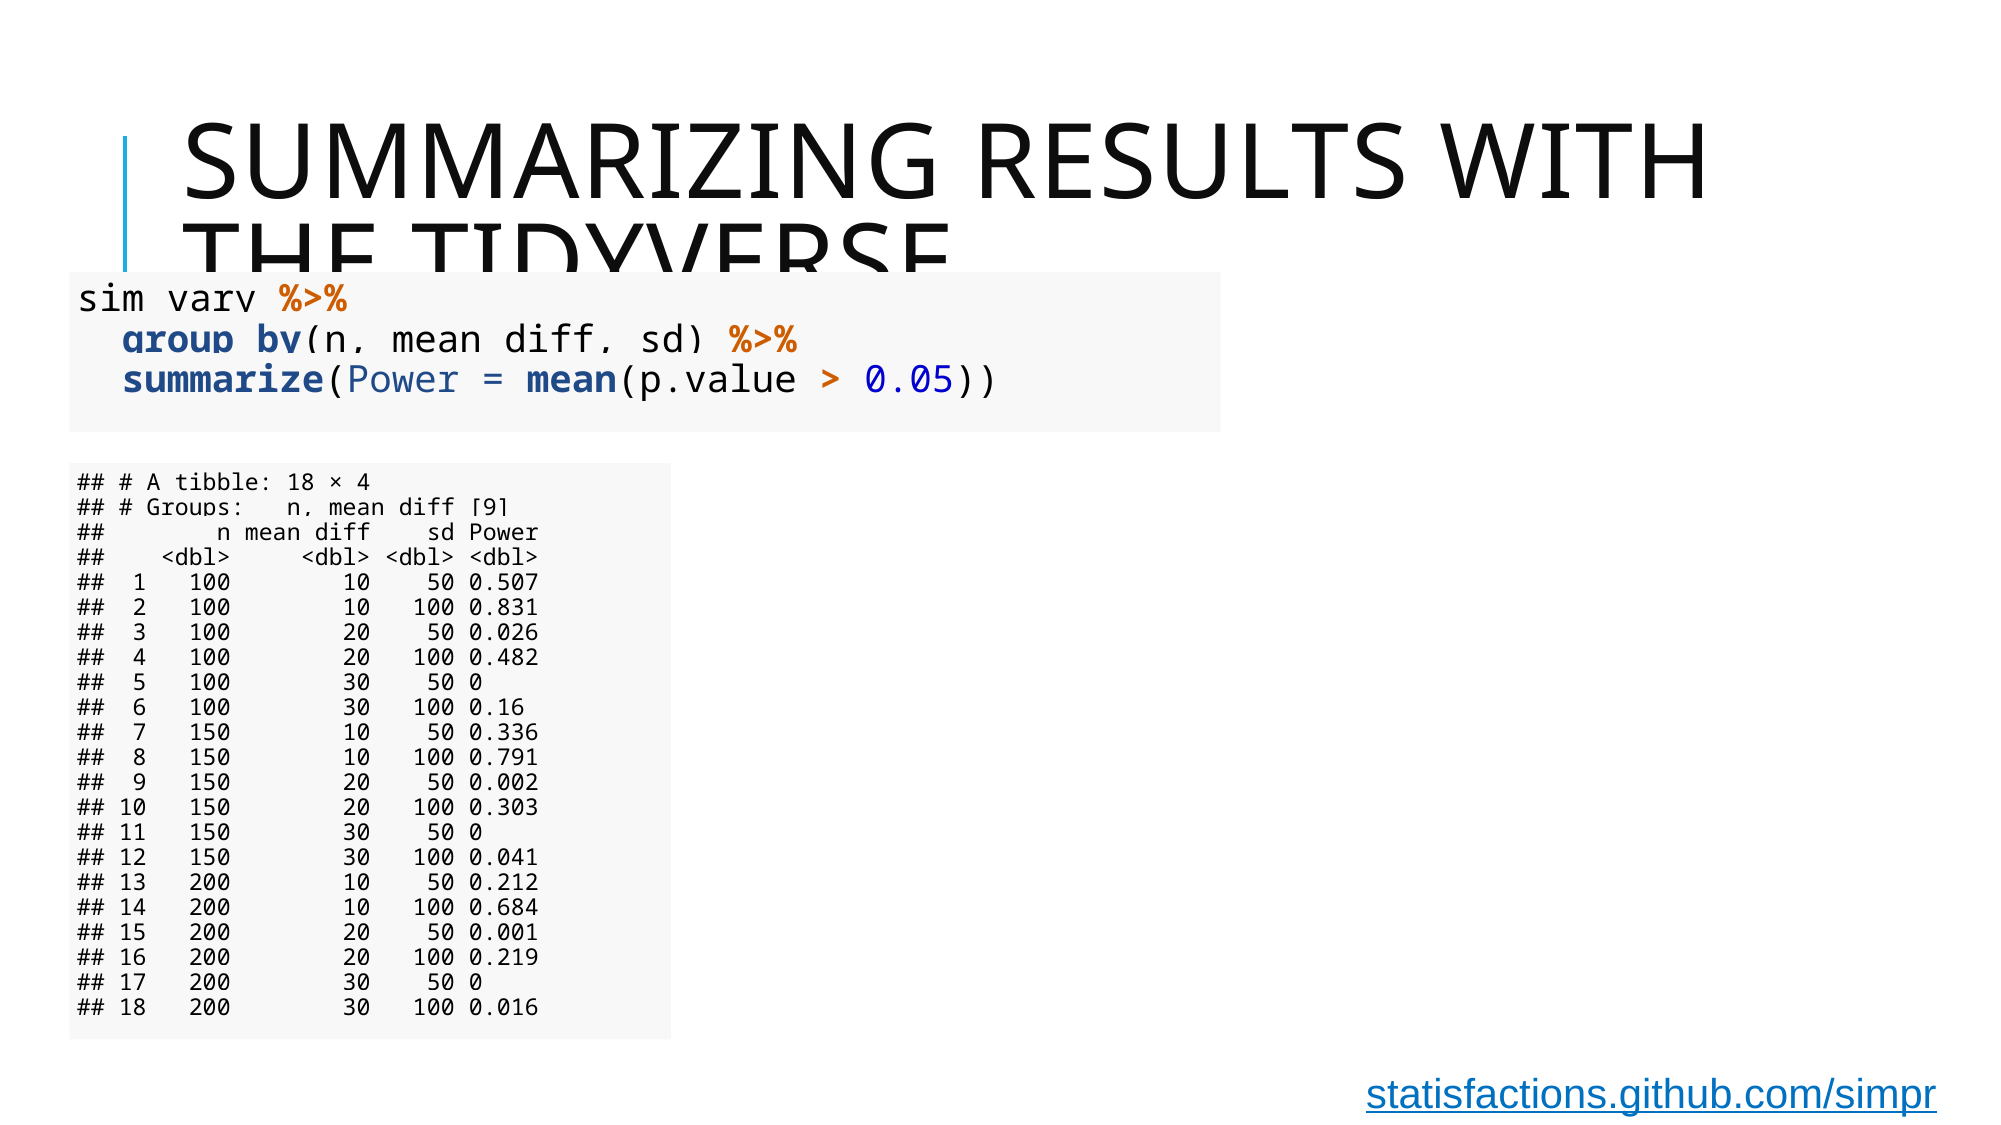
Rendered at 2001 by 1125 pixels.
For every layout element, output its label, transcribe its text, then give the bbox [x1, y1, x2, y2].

text_box ## # A tibble: 18 × 4 ## # Groups: n, mean_diff [9] ## n mean_diff sd Power ## <dbl> <dbl> <dbl> <dbl> ## 1 100 10 50 0.507 ## 2 100 10 100 0.831 ## 3 100 20 50 0.026 ## 4 100 20 100 0.482 ## 5 100 30 50 0 ## 6 100 30 100 0.16 ## 7 150 10 50 0.336 ## 8 150 10 100 0.791 ## 9 150 20 50 0.002 ## 10 150 20 100 0.303 ## 11 150 30 50 0 ## 12 150 30 100 0.041 ## 13 200 10 50 0.212 ## 14 200 10 100 0.684 ## 15 200 20 50 0.001 ## 16 200 20 100 0.219 ## 17 200 30 50 0 ## 18 200 30 100 0.016 [69, 463, 672, 1040]
title Summarizing results with the tidyverse [168, 96, 1763, 342]
text_box statisfactions.github.com/simpr [1351, 1059, 1953, 1125]
text_box sim_vary %>% group_by(n, mean_diff, sd) %>% summarize(Power = mean(p.value > 0.05)) [69, 272, 1221, 433]
